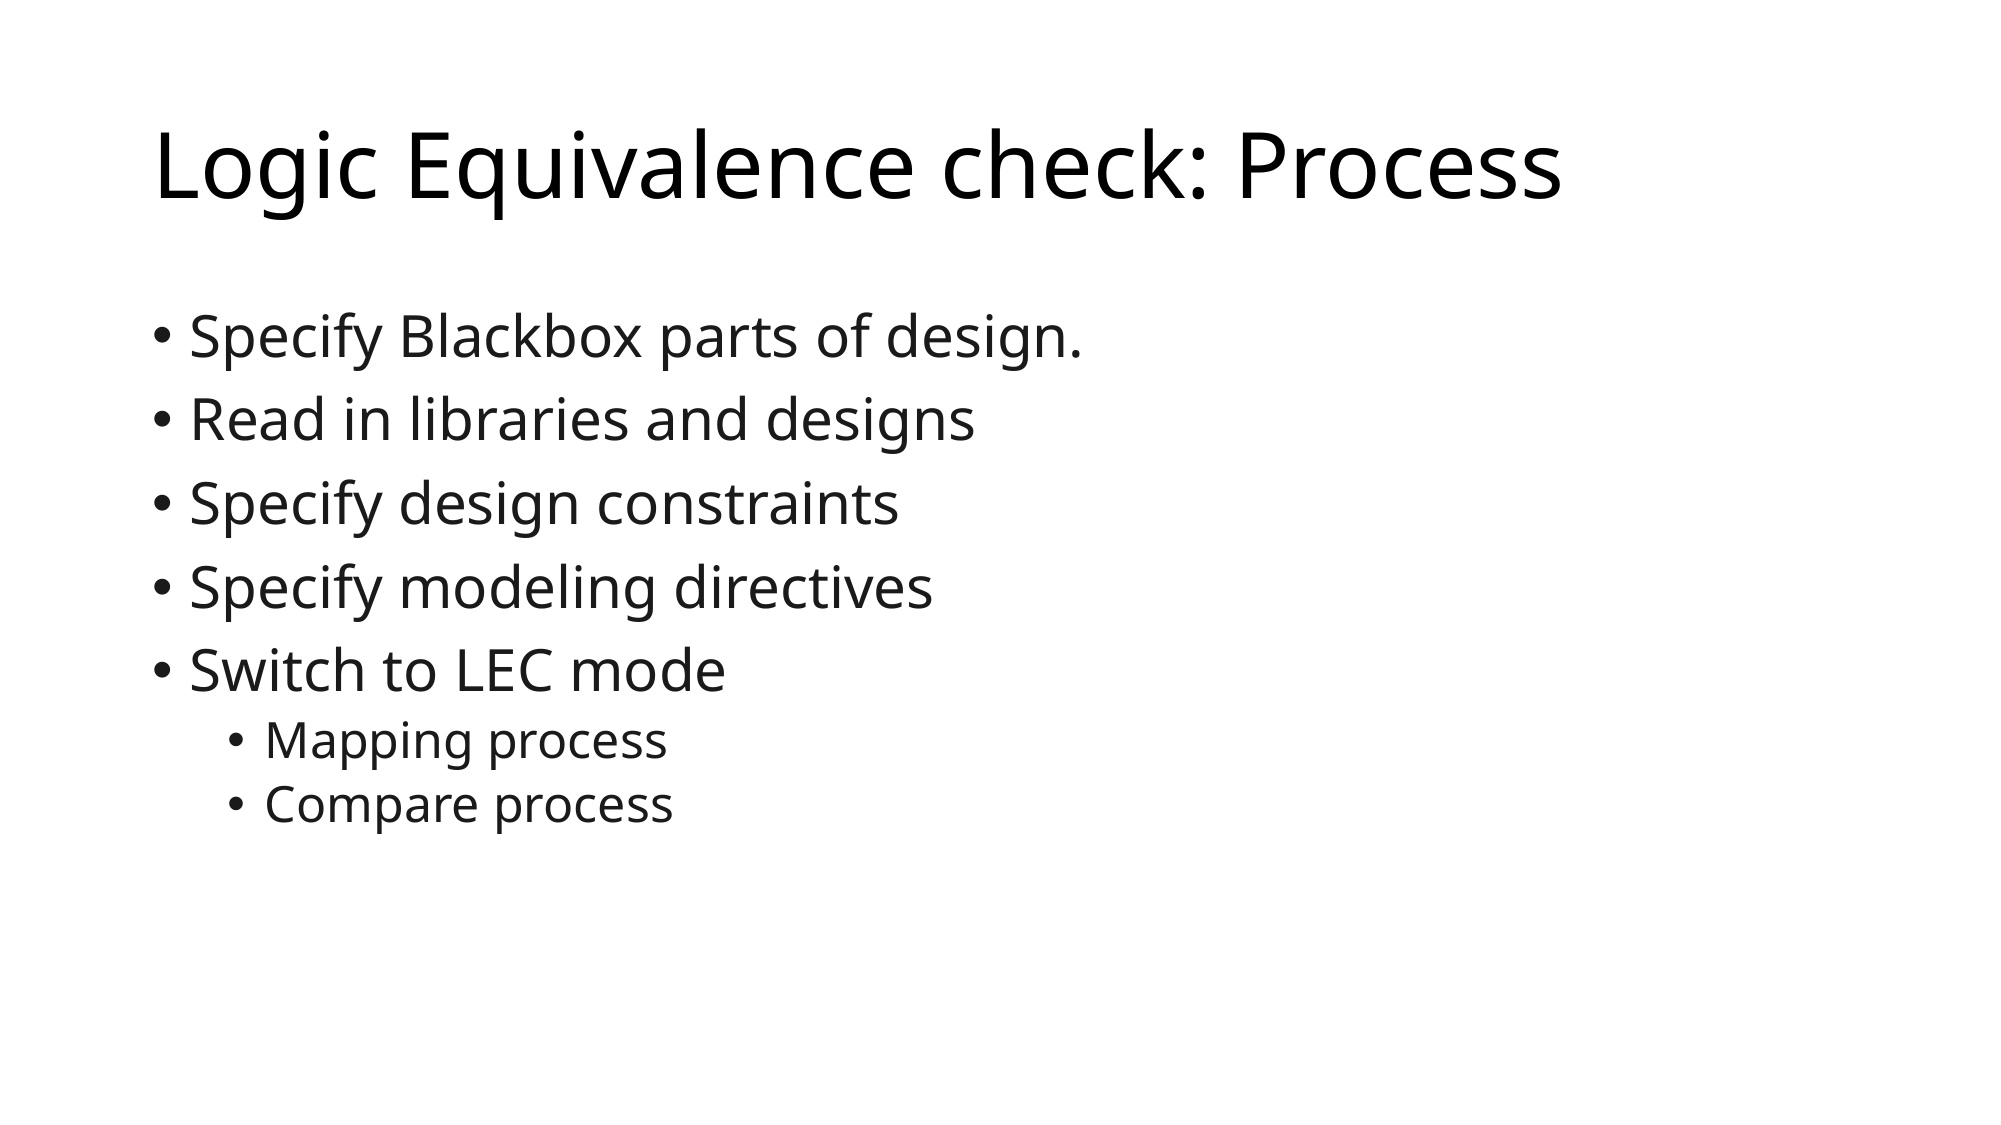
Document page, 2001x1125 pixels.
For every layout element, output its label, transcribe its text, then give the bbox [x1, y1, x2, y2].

list Specify Blackbox parts of design. Read in libraries and designs Specify design constraints Specify modeling directives Switch to LEC mode Mapping process Compare process [137, 299, 1863, 1014]
title Logic Equivalence check: Process [137, 59, 1863, 278]
